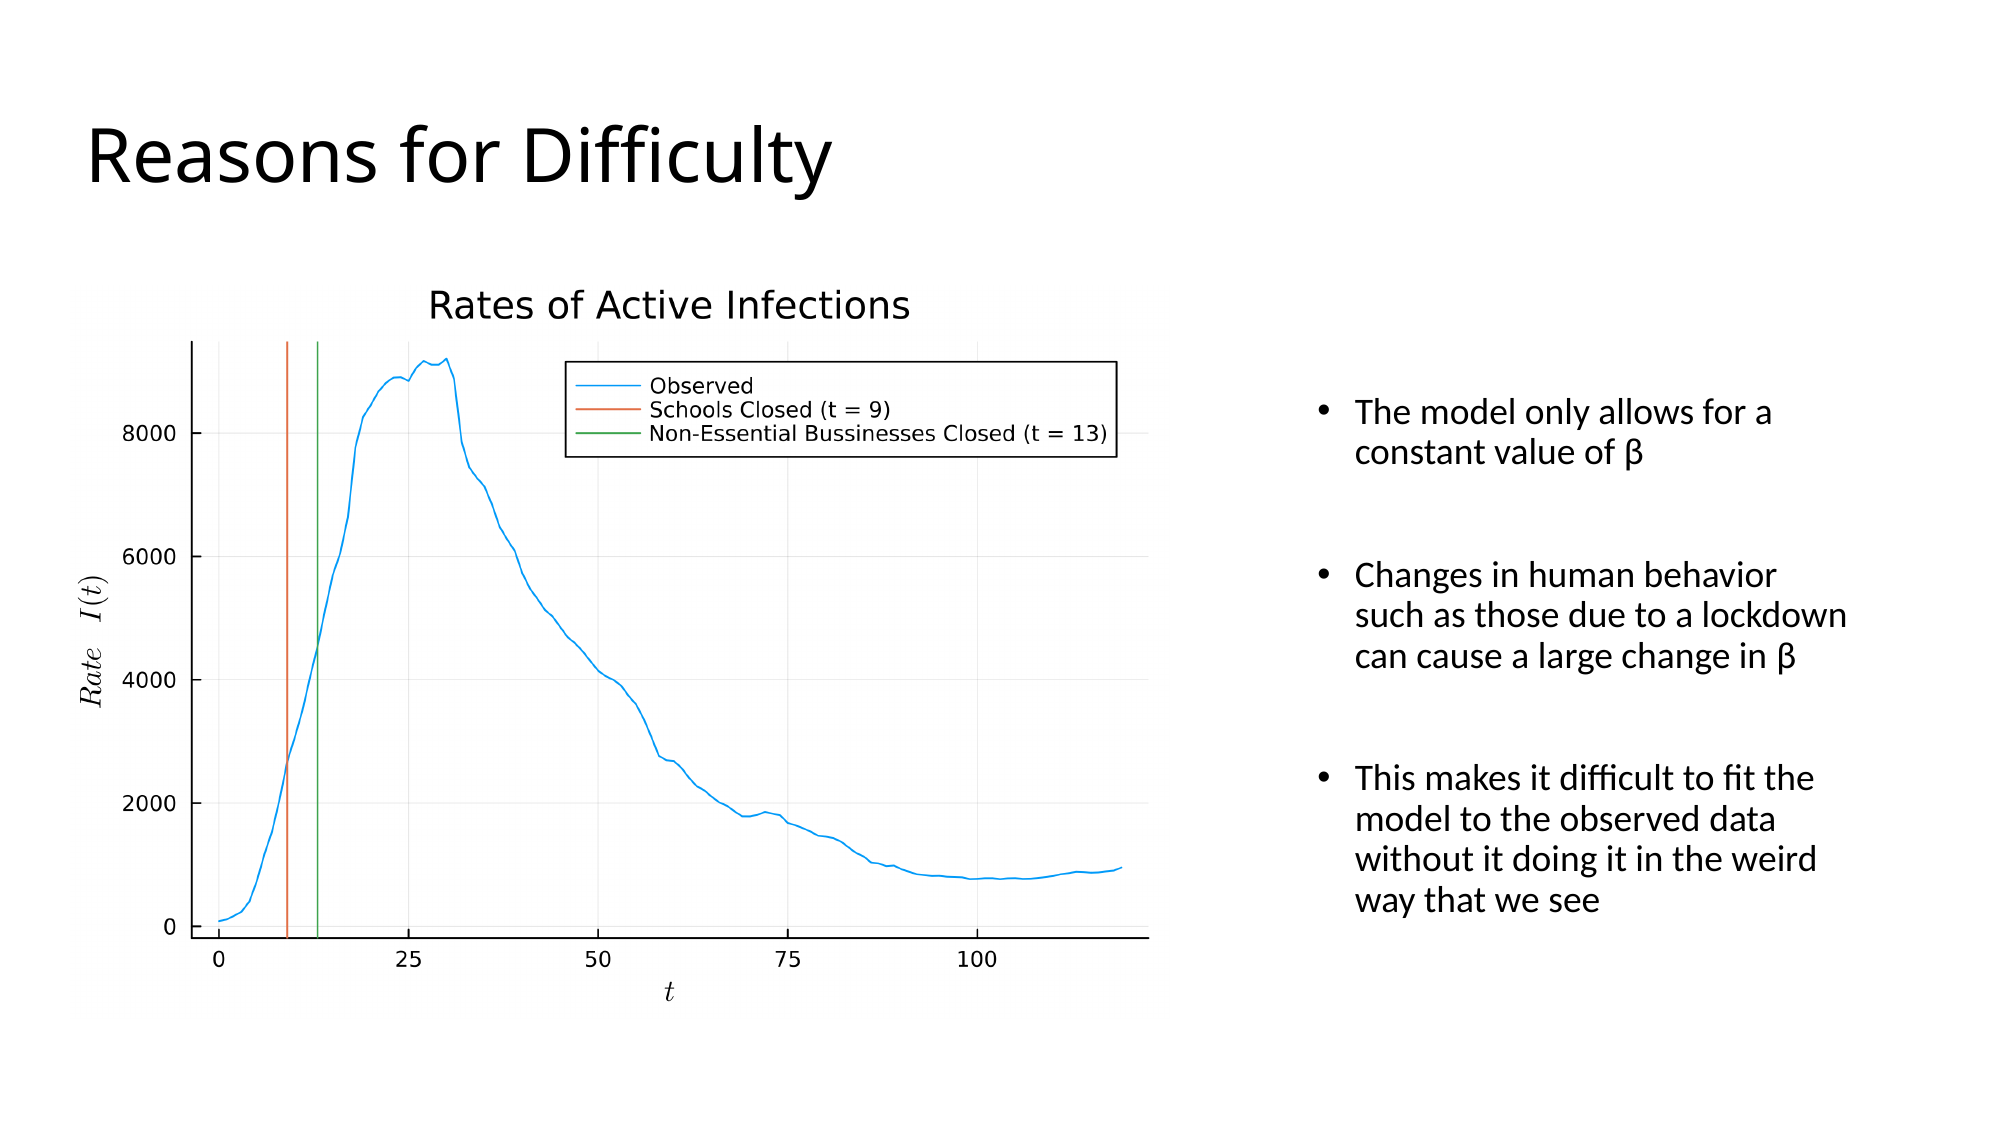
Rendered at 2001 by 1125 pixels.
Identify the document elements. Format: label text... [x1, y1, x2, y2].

picture [70, 285, 1170, 1019]
list The model only allows for a constant value of β Changes in human behavior such as those due to a lockdown can cause a large change in β This makes it difficult to fit the model to the observed data without it doing it in the weird way that we see [1302, 331, 1869, 981]
title Reasons for Difficulty [70, 67, 1908, 249]
